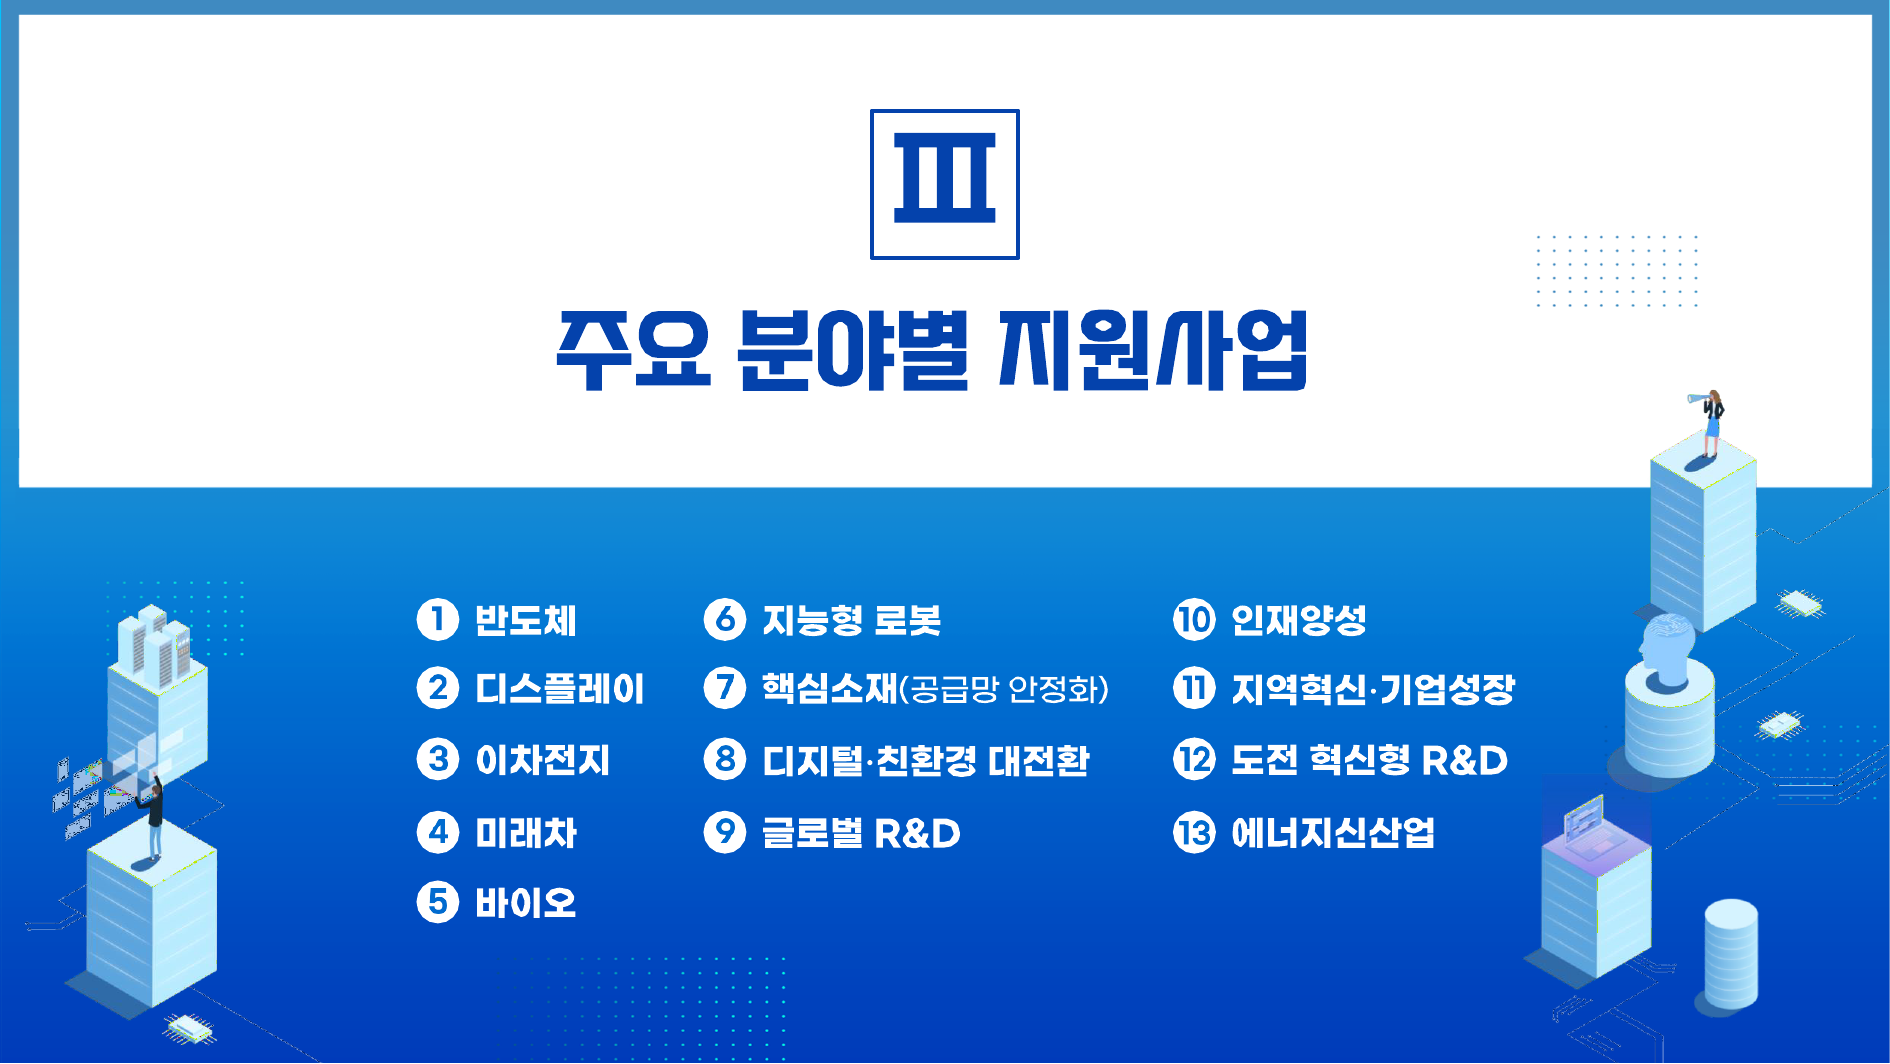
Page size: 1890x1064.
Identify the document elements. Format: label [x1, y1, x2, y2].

text_box [0, 0, 1890, 1064]
